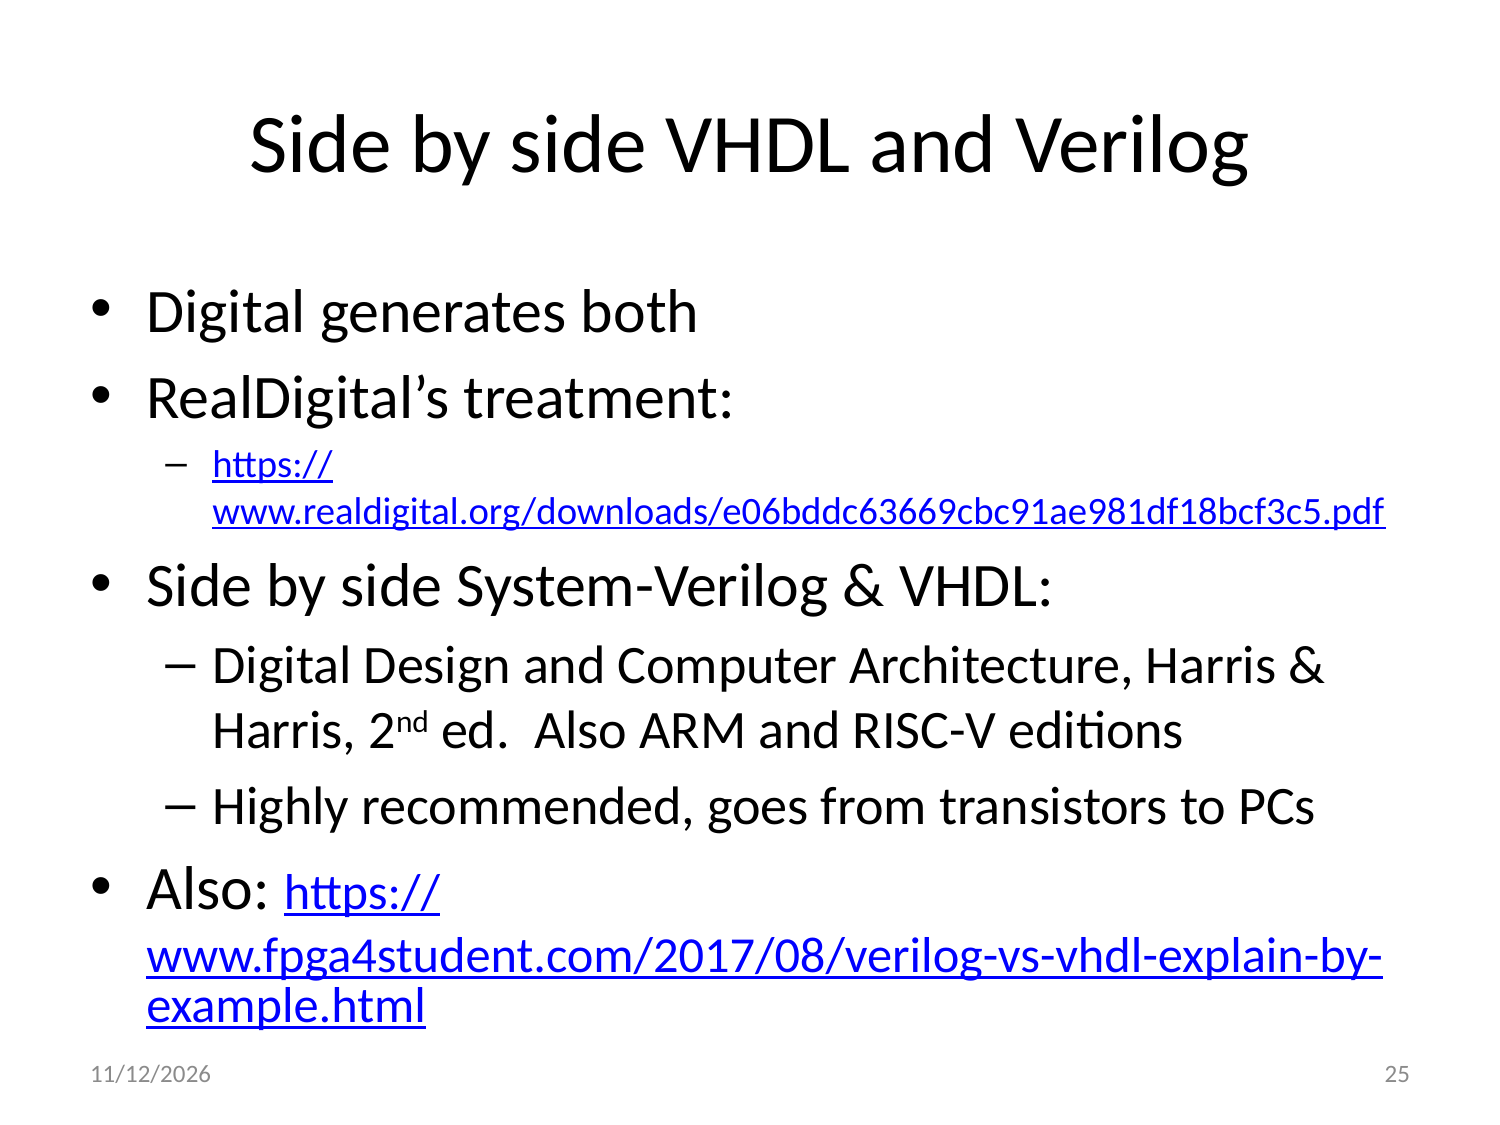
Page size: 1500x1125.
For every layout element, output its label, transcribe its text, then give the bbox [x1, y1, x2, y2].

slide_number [75, 1042, 425, 1103]
slide_number 25 [1074, 1042, 1425, 1103]
list Digital generates both RealDigital’s treatment: https://www.realdigital.org/downloads/e06bddc63669cbc91ae981df18bcf3c5.pdf Side by side System-Verilog & VHDL: Digital Design and Computer Architecture, Harris & Harris, 2nd ed. Also ARM and RISC-V editions Highly recommended, goes from transistors to PCs Also: https://www.fpga4student.com/2017/08/verilog-vs-vhdl-explain-by-example.html [75, 262, 1425, 1005]
title Side by side VHDL and Verilog [75, 45, 1425, 233]
